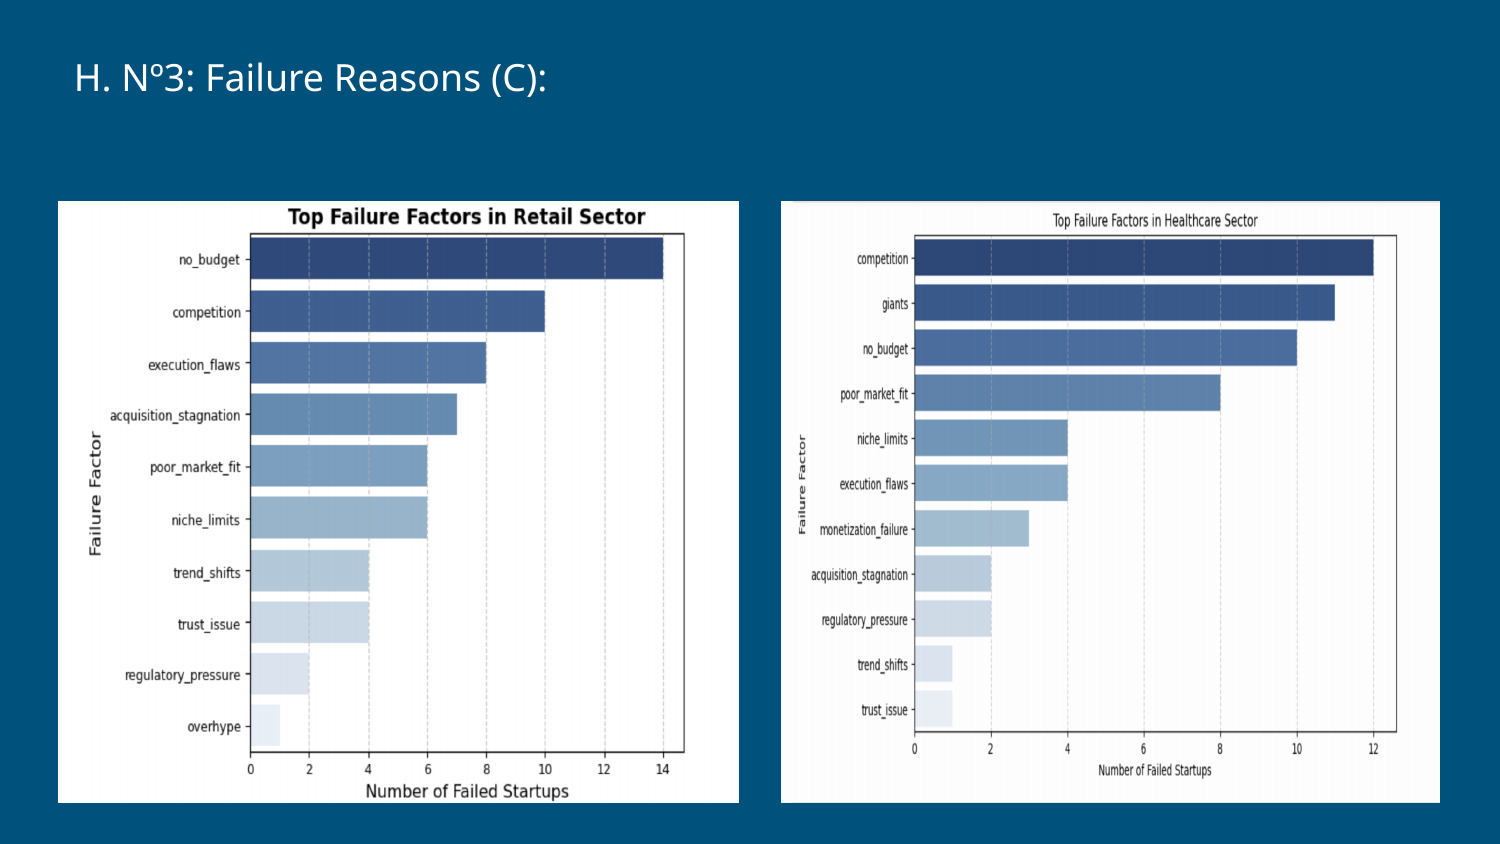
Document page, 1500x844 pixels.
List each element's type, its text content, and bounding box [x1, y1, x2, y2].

picture [59, 202, 738, 802]
text_box H. Nº3: Failure Reasons (C): [58, 53, 869, 113]
picture [782, 202, 1439, 802]
